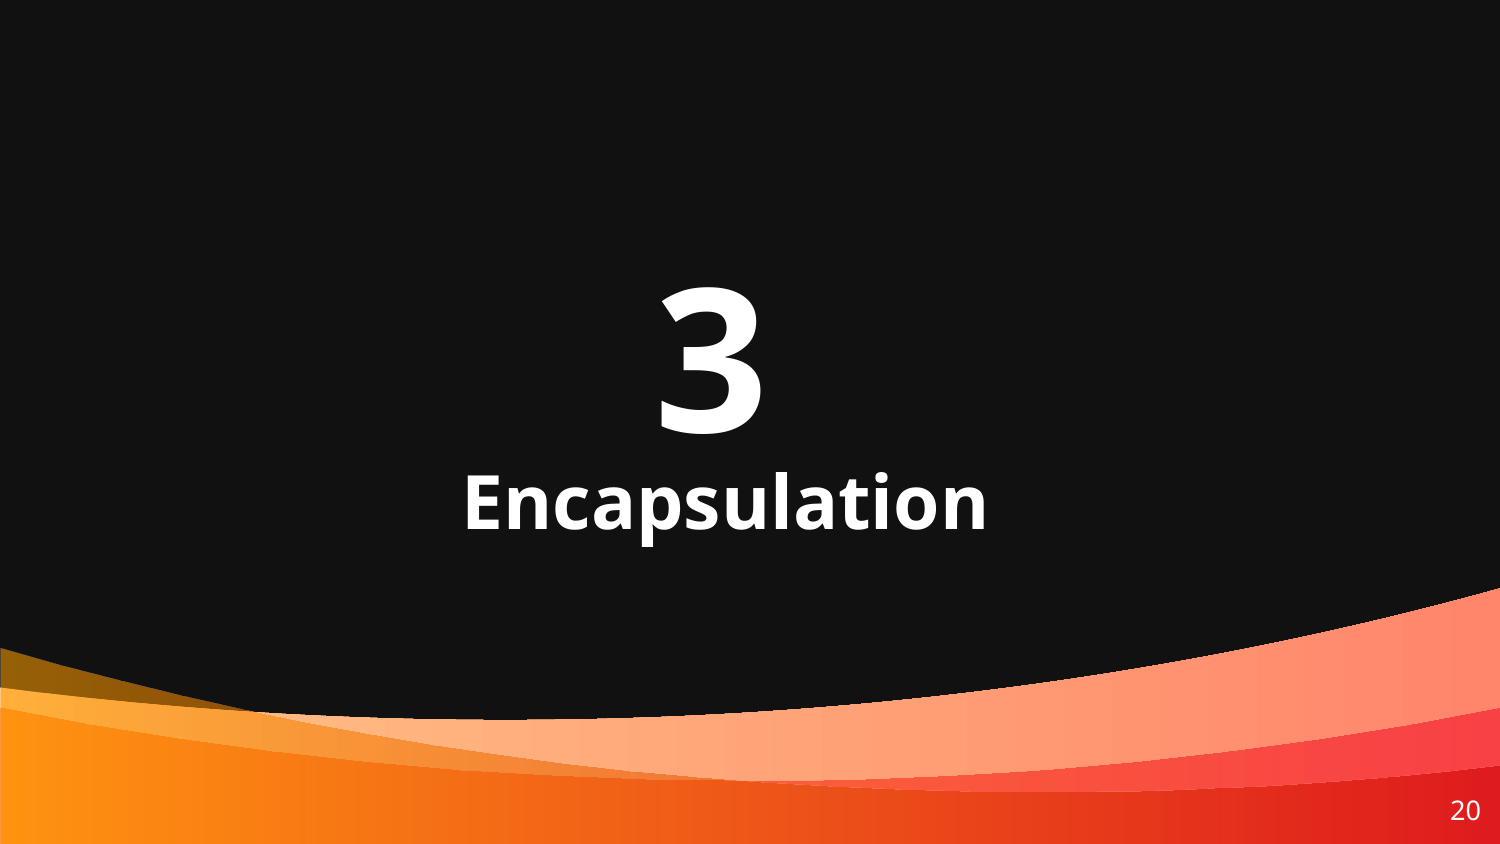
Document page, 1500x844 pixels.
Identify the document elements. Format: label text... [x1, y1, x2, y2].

slide_number 20 [1391, 779, 1482, 844]
title Encapsulation [47, 354, 1405, 545]
text_box 3 [33, 282, 1392, 473]
